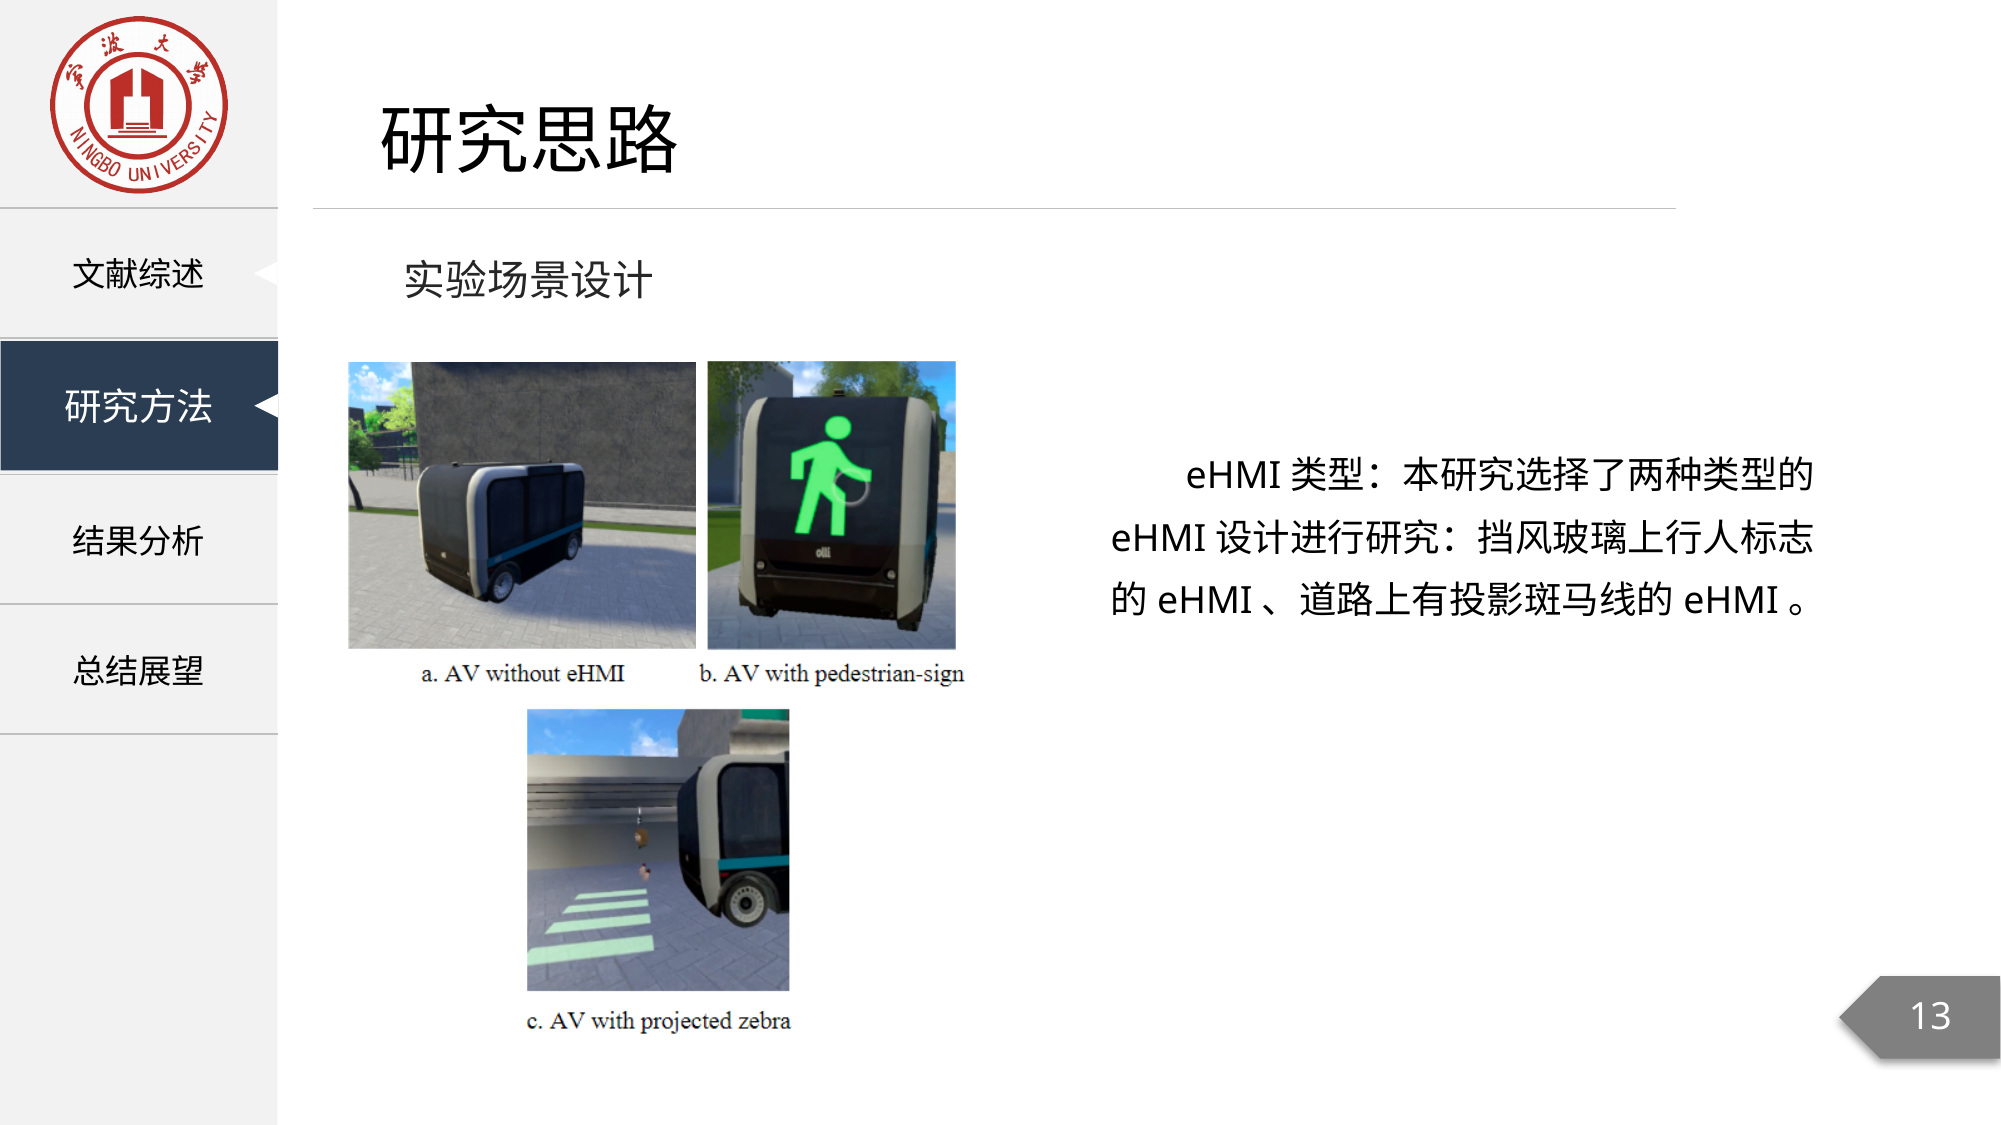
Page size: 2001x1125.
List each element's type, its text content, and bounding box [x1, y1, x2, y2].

picture [521, 703, 797, 1040]
text_box eHMI类型：本研究选择了两种类型的eHMI设计进行研究：挡风玻璃上行人标志的eHMI、道路上有投影斑马线的eHMI。 [1095, 425, 1858, 629]
picture [699, 360, 966, 689]
picture [347, 362, 696, 689]
text_box 实验场景设计 [389, 221, 670, 312]
picture [50, 16, 228, 194]
text_box 研究思路 [364, 85, 695, 190]
